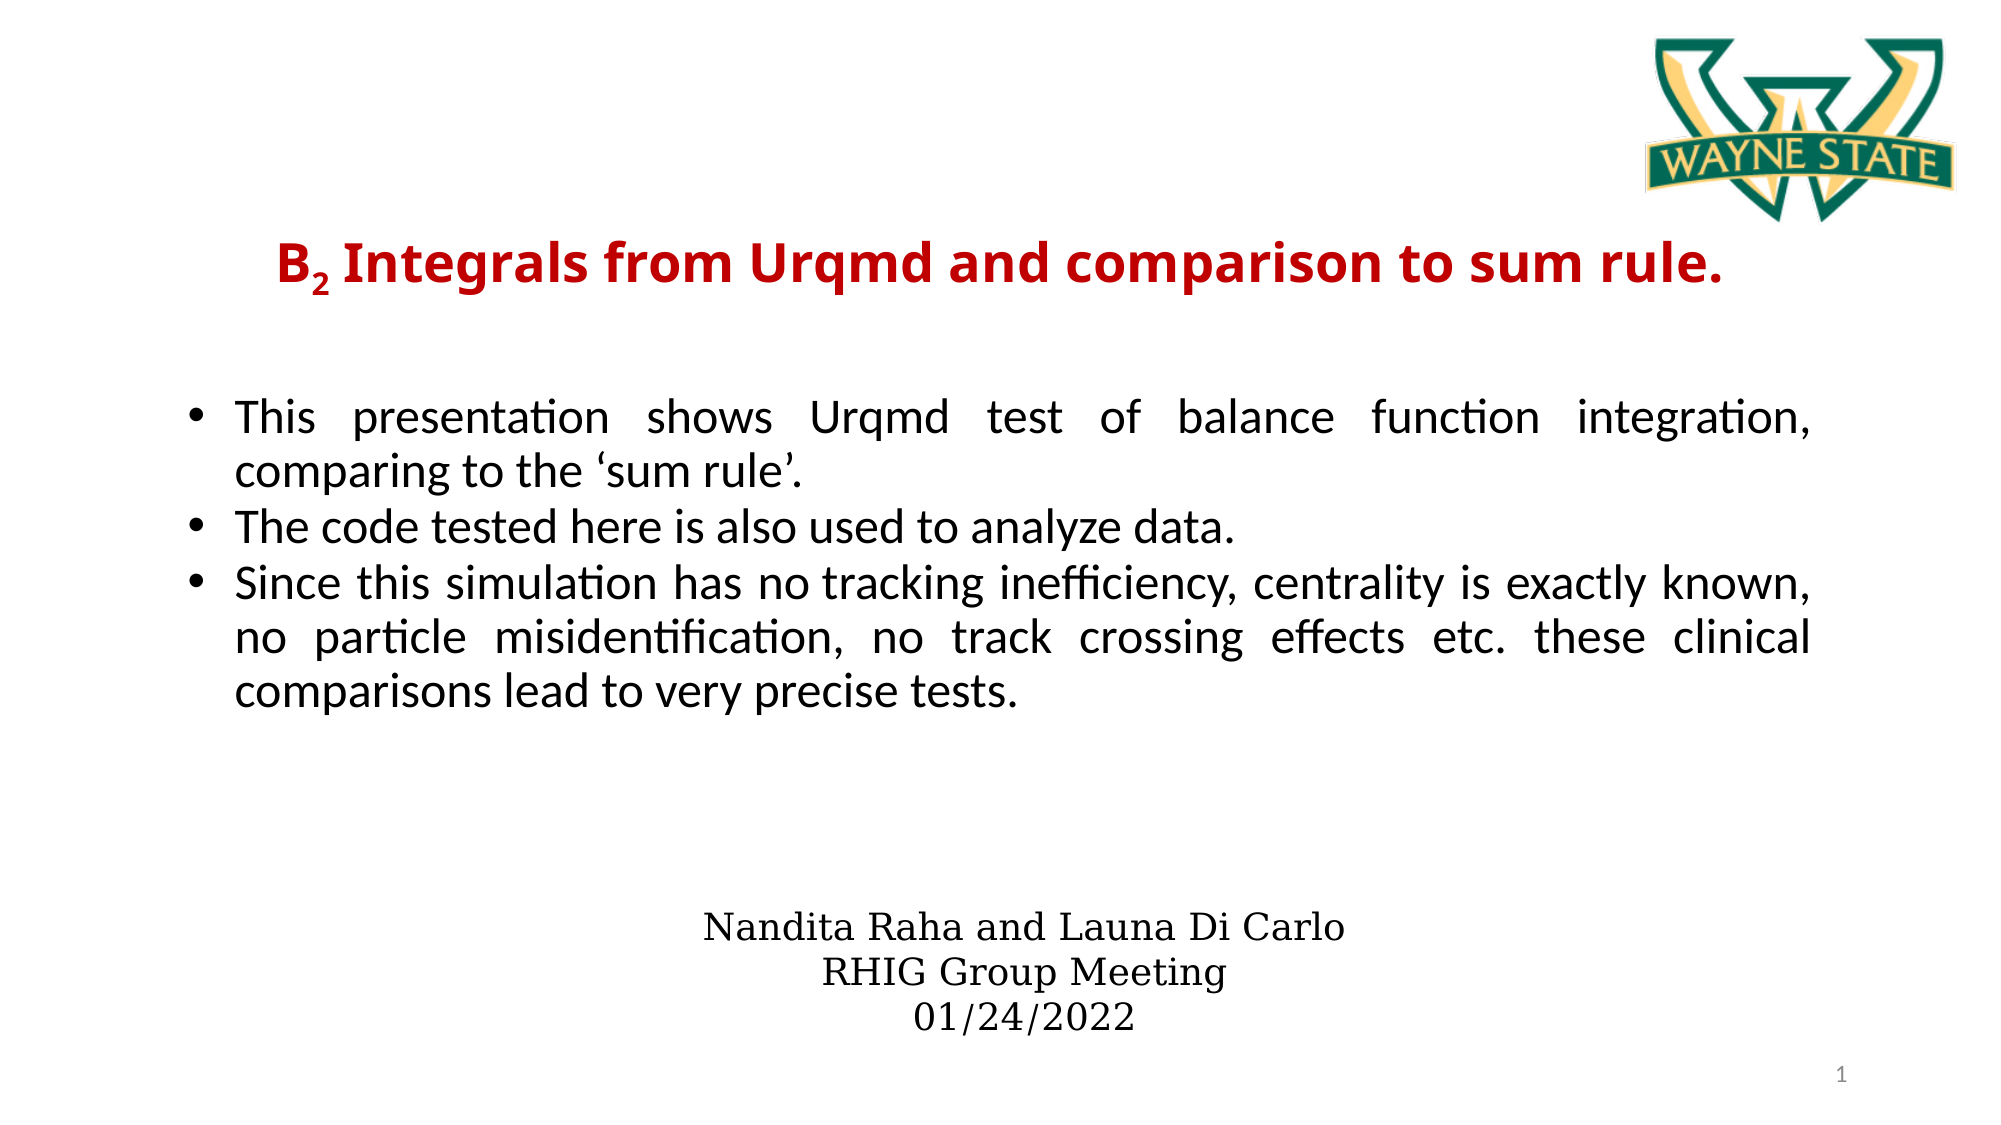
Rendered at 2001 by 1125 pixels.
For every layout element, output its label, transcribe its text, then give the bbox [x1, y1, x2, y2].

text_box B2 Integrals from Urqmd and comparison to sum rule. [253, 229, 1605, 311]
subtitle This presentation shows Urqmd test of balance function integration, comparing to the ‘sum rule’. The code tested here is also used to analyze data. Since this simulation has no tracking inefficiency, centrality is exactly known, no particle misidentification, no track crossing effects etc. these clinical comparisons lead to very precise tests. [172, 382, 1828, 1051]
slide_number 1 [1412, 1042, 1863, 1103]
text_box [595, 445, 826, 496]
picture [1605, 0, 1995, 324]
text_box Nandita Raha and Launa Di Carlo RHIG Group Meeting 01/24/2022 [530, 895, 1531, 1046]
